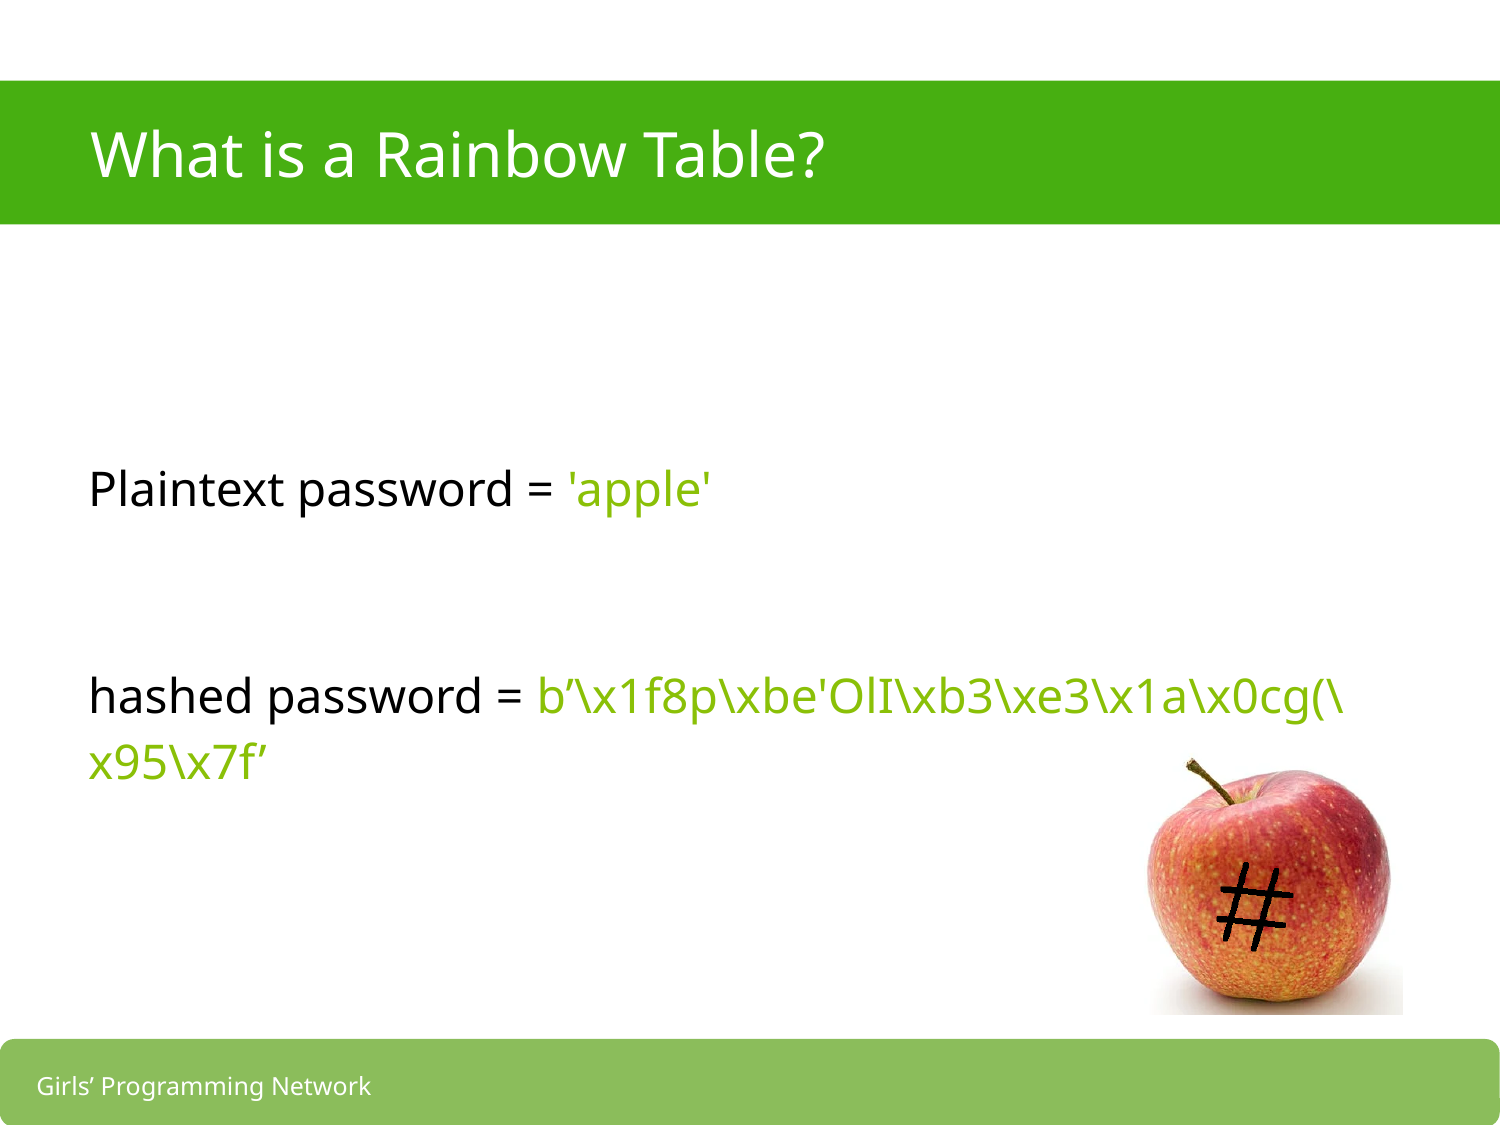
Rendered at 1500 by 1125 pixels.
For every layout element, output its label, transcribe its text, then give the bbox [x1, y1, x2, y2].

title What is a Rainbow Table? [75, 80, 1425, 225]
list Plaintext password = 'apple' hashed password = b’\x1f8p\xbe'OlI\xb3\xe3\x1a\x0cg(\x95\x7f’ [73, 249, 1423, 1040]
picture [1139, 749, 1406, 1017]
